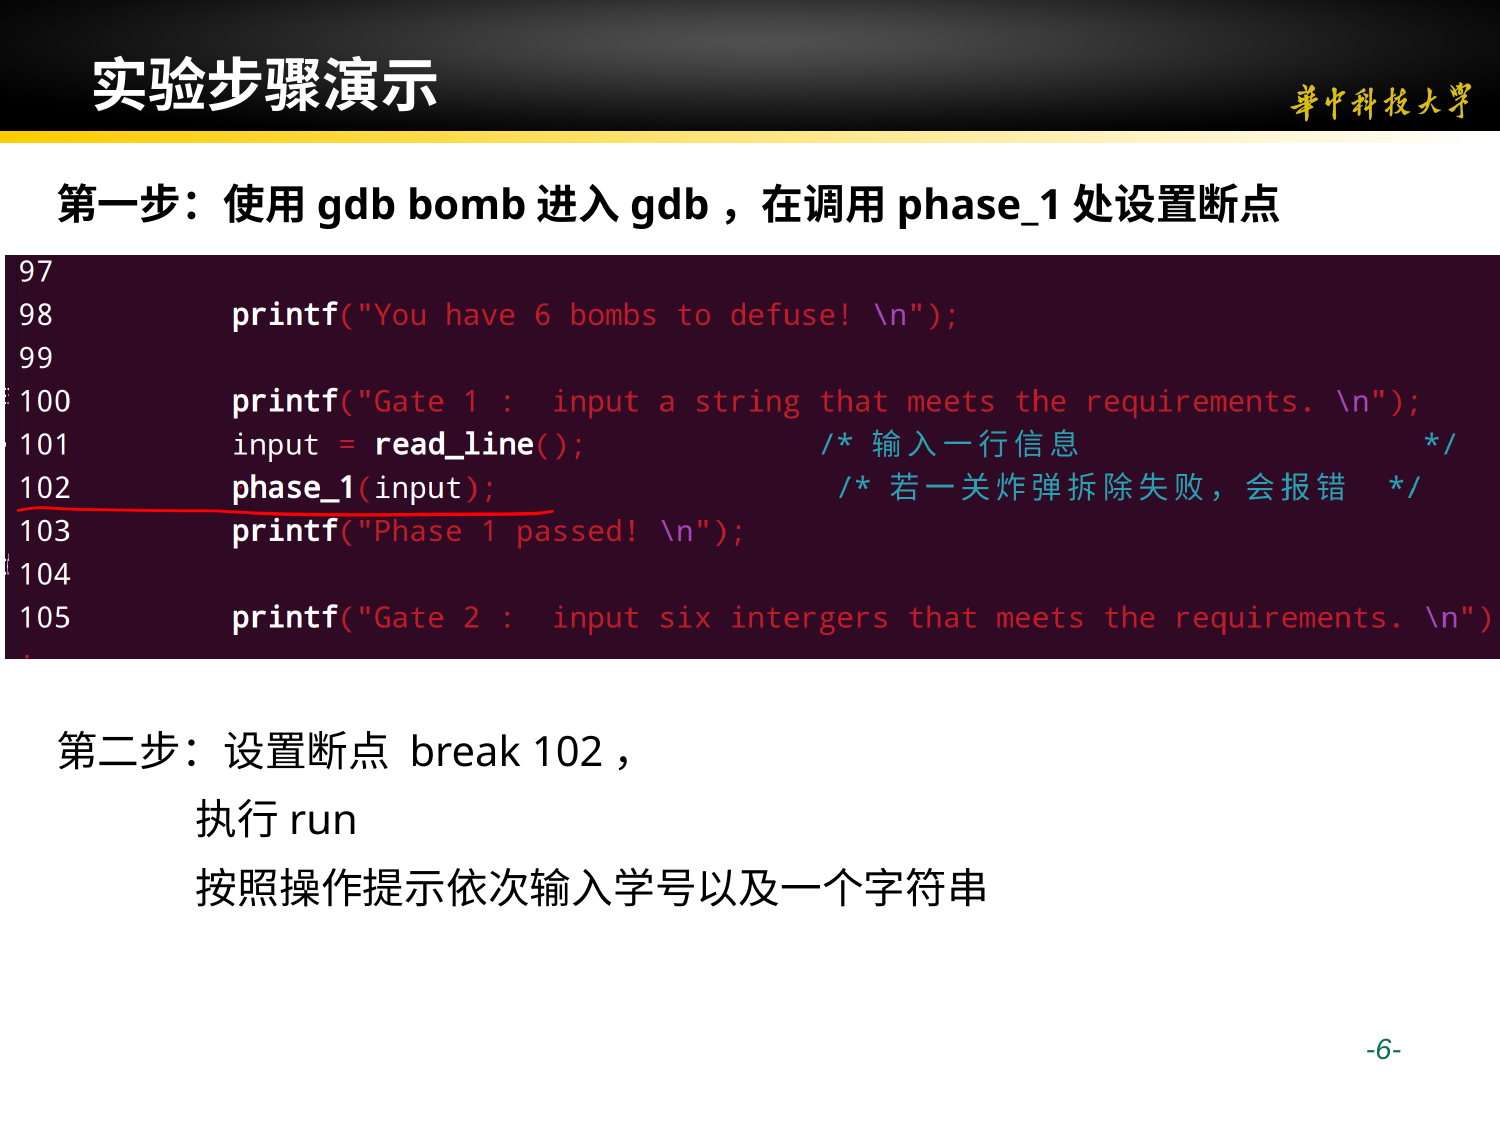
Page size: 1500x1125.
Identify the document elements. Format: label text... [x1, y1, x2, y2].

list 第一步：使用gdb bomb进入gdb，在调用phase_1处设置断点 第二步：设置断点 break 102， 执行run 按照操作提示依次输入学号以及一个字符串 [41, 666, 1483, 1012]
list 第一步：使用gdb bomb进入gdb，在调用phase_1处设置断点 第二步：设置断点 break 102， 执行run 按照操作提示依次输入学号以及一个字符串 [41, 160, 1483, 253]
picture [0, 0, 1500, 131]
slide_number -6- [1257, 1023, 1425, 1102]
title 实验步骤演示 [74, 34, 1426, 131]
picture [4, 255, 1500, 659]
